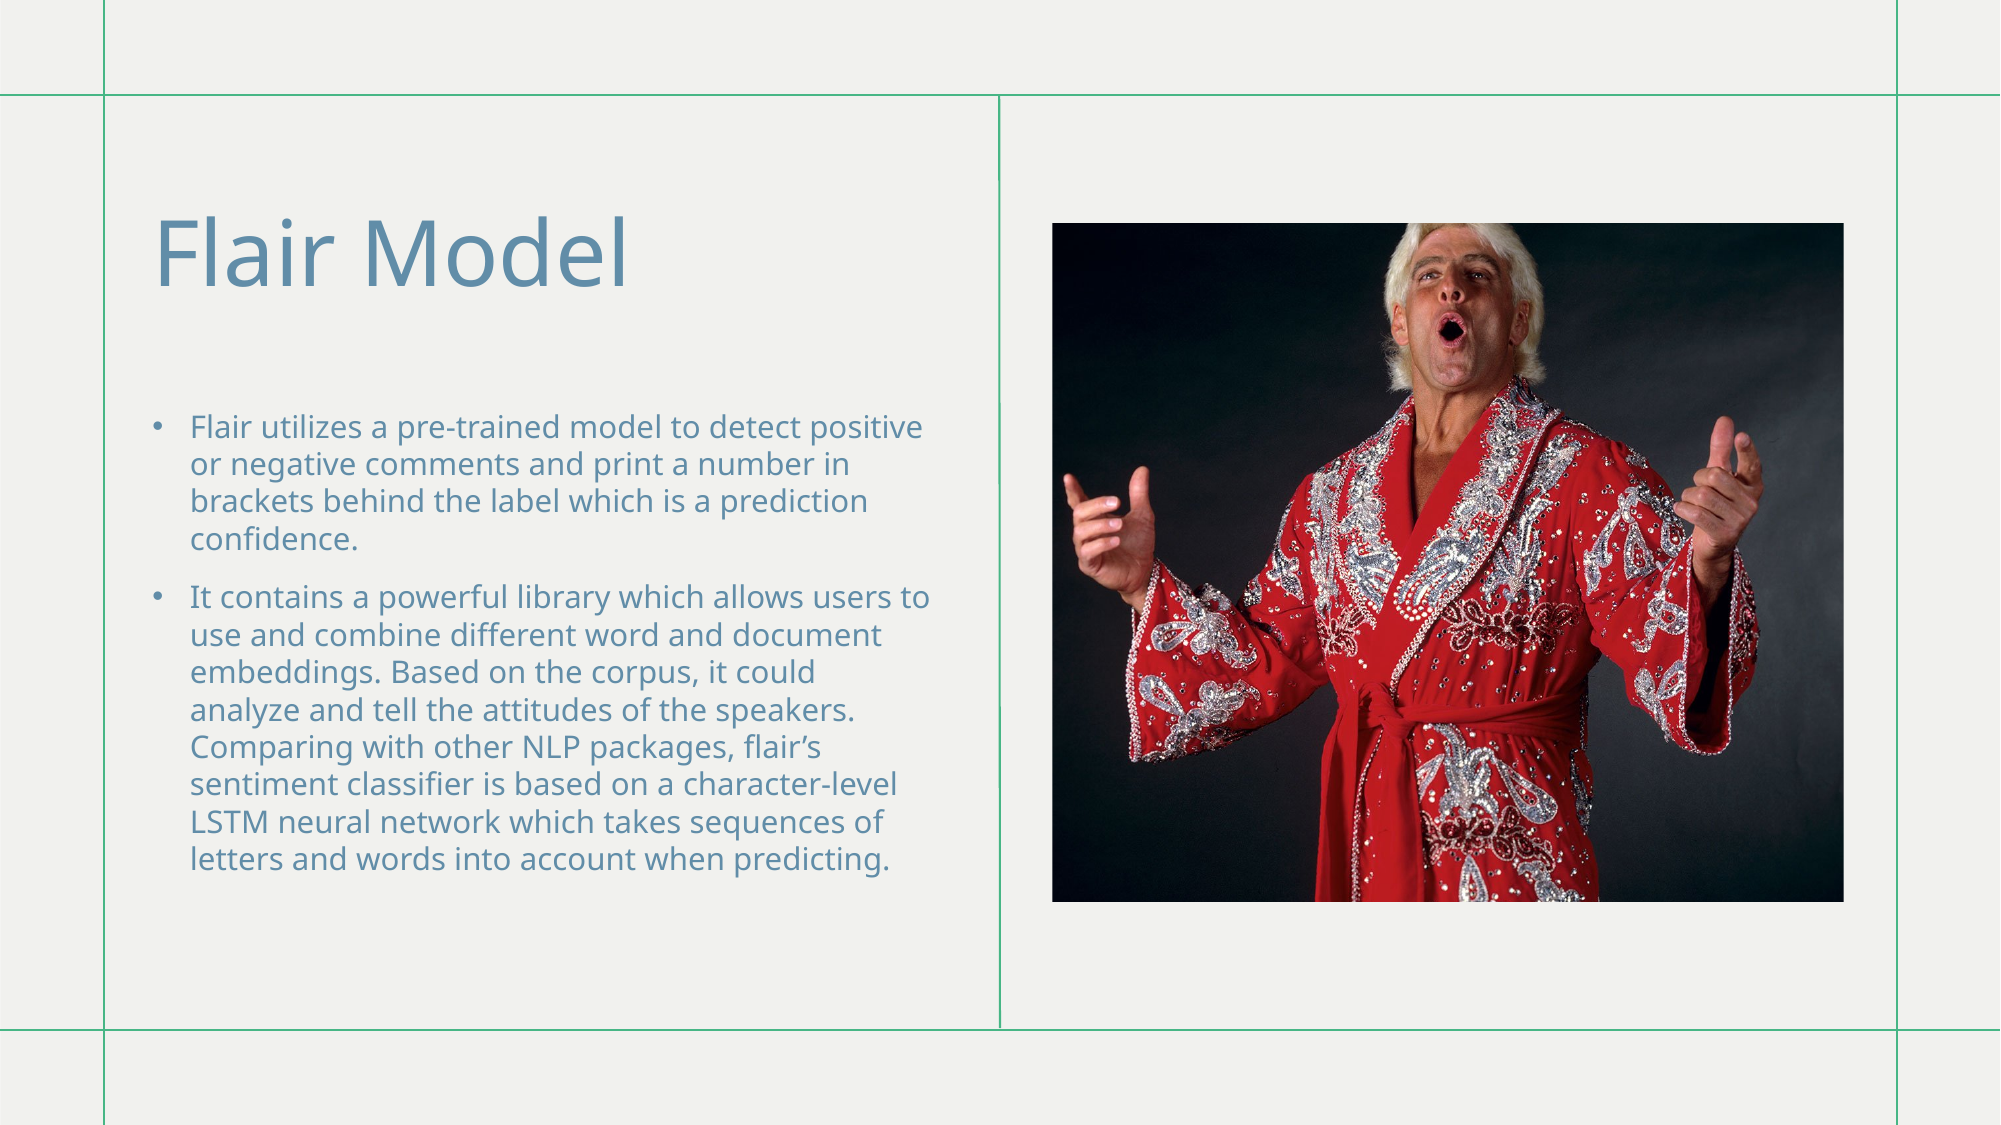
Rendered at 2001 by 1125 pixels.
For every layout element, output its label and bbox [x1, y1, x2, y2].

text_box [0, 0, 2000, 1125]
picture [1052, 223, 1844, 902]
